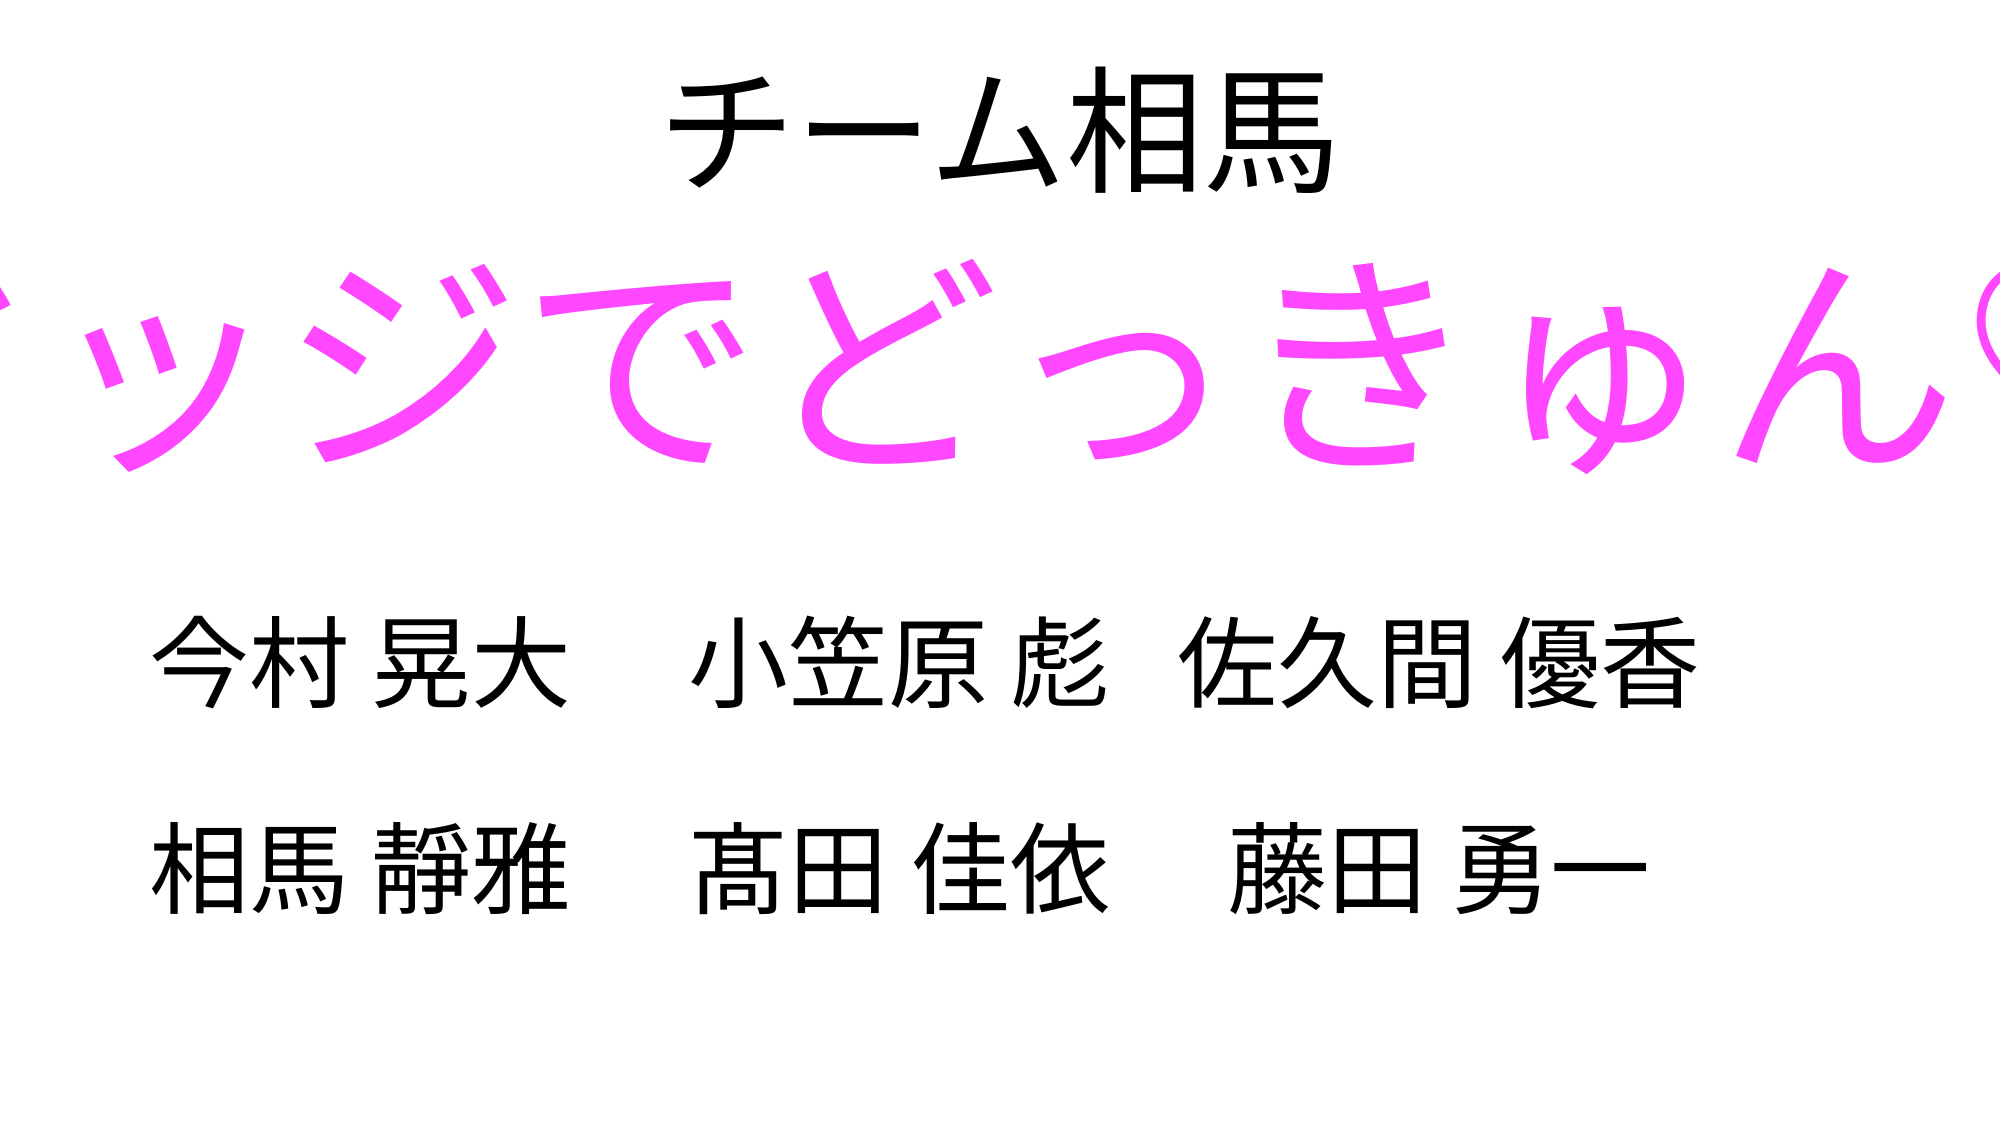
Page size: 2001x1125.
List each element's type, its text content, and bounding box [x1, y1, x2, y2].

text_box 今村 晃大 [134, 593, 587, 728]
text_box ドッジでどっきゅん♡ [0, 207, 2000, 510]
text_box 相馬 靜雅 [134, 799, 587, 934]
text_box 髙田 佳依 [673, 799, 1126, 934]
text_box チーム相馬 [643, 37, 1357, 207]
text_box 小笠原 彪 [673, 593, 1126, 728]
text_box 藤田 勇一 [1212, 799, 1666, 934]
text_box 佐久間 優香 [1162, 593, 1716, 728]
